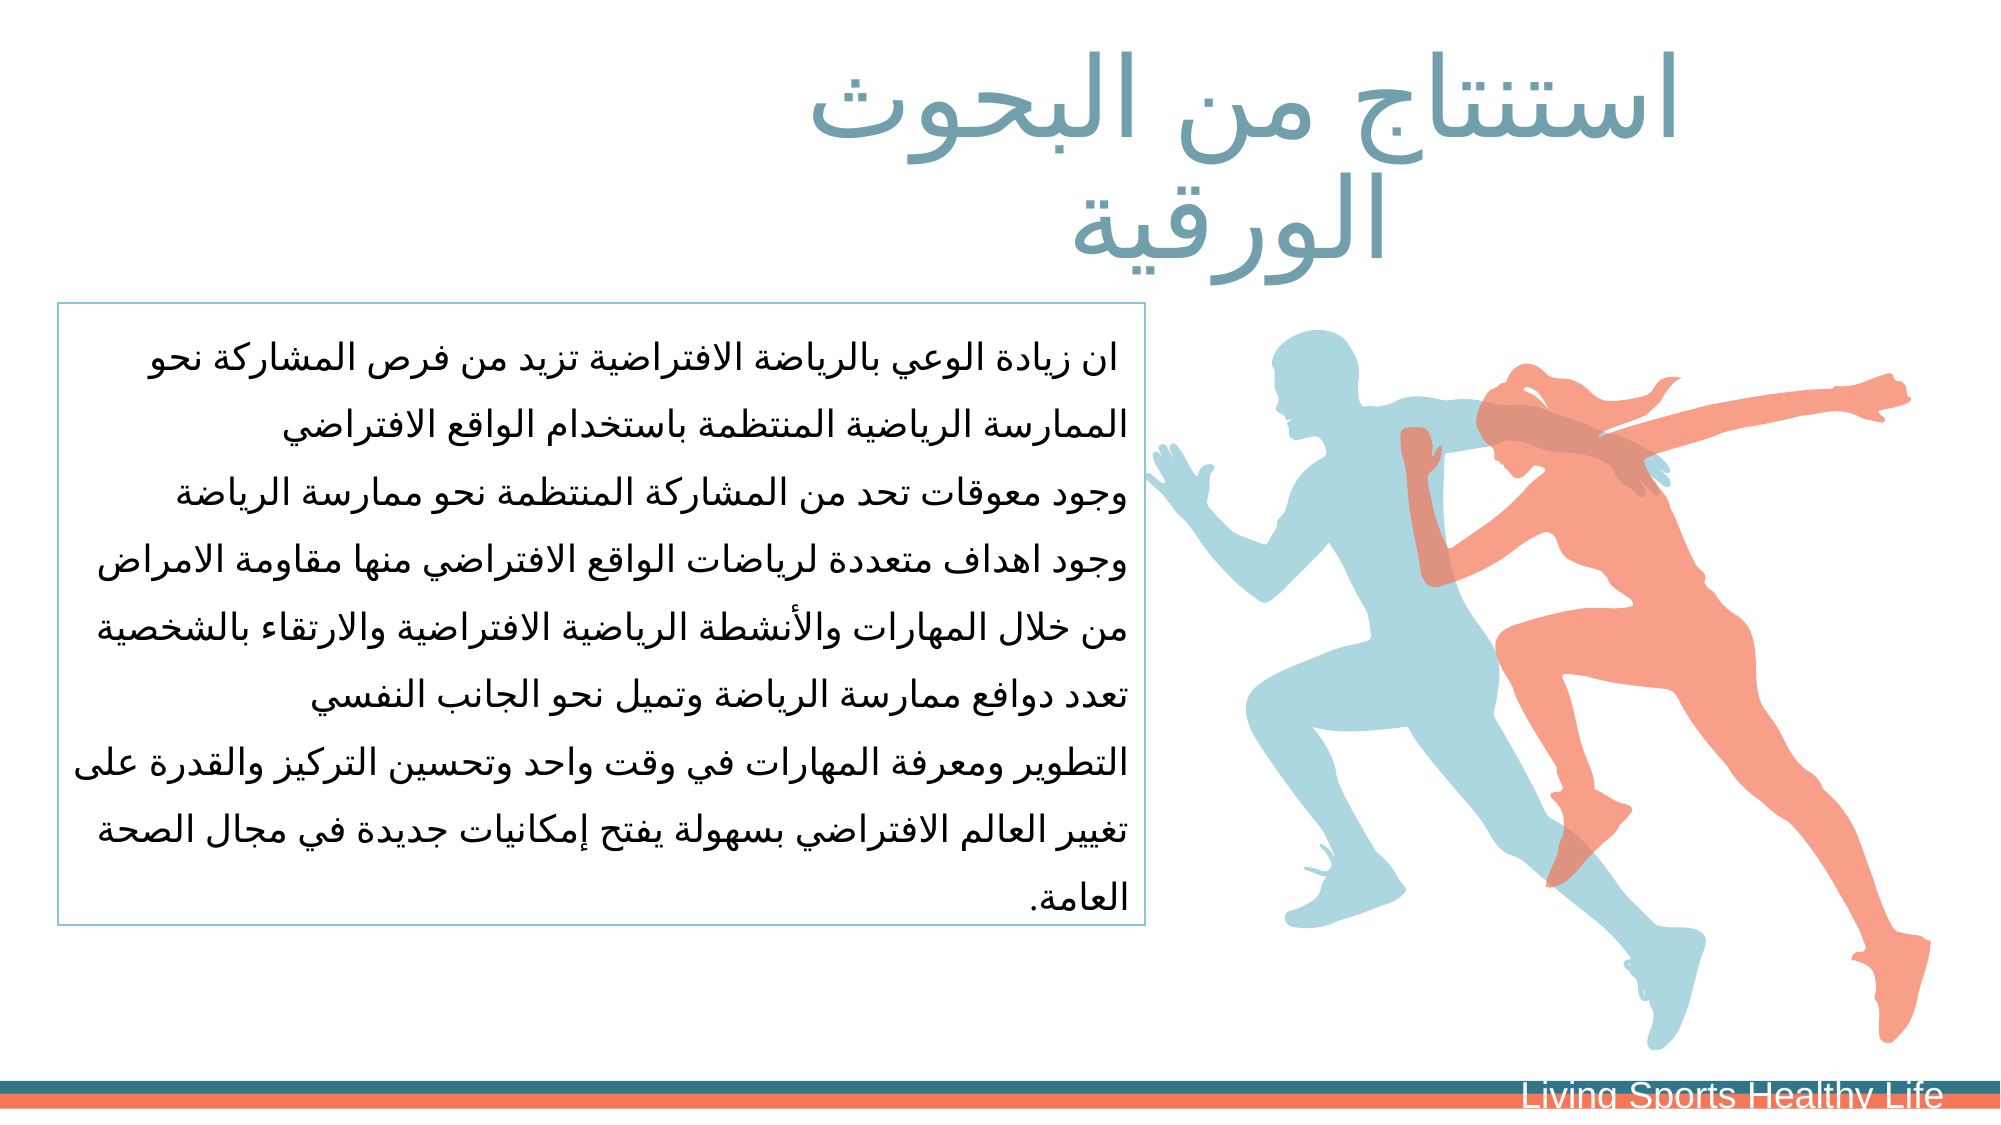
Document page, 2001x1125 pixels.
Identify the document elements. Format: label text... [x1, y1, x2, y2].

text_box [1144, 329, 1964, 1050]
list استنتاج من البحوث الورقية [710, 50, 1782, 274]
text_box ان زيادة الوعي بالرياضة الافتراضية تزيد من فرص المشاركة نحو الممارسة الرياضية المنتظمة باستخدام الواقع الافتراضي وجود معوقات تحد من المشاركة المنتظمة نحو ممارسة الرياضة وجود اهداف متعددة لرياضات الواقع الافتراضي منها مقاومة الامراض من خلال المهارات والأنشطة الرياضية الافتراضية والارتقاء بالشخصية تعدد دوافع ممارسة الرياضة وتميل نحو الجانب النفسي التطوير ومعرفة المهارات في وقت واحد وتحسين التركيز والقدرة على تغيير العالم الافتراضي بسهولة يفتح إمكانيات جديدة في مجال الصحة العامة. [57, 302, 1146, 926]
